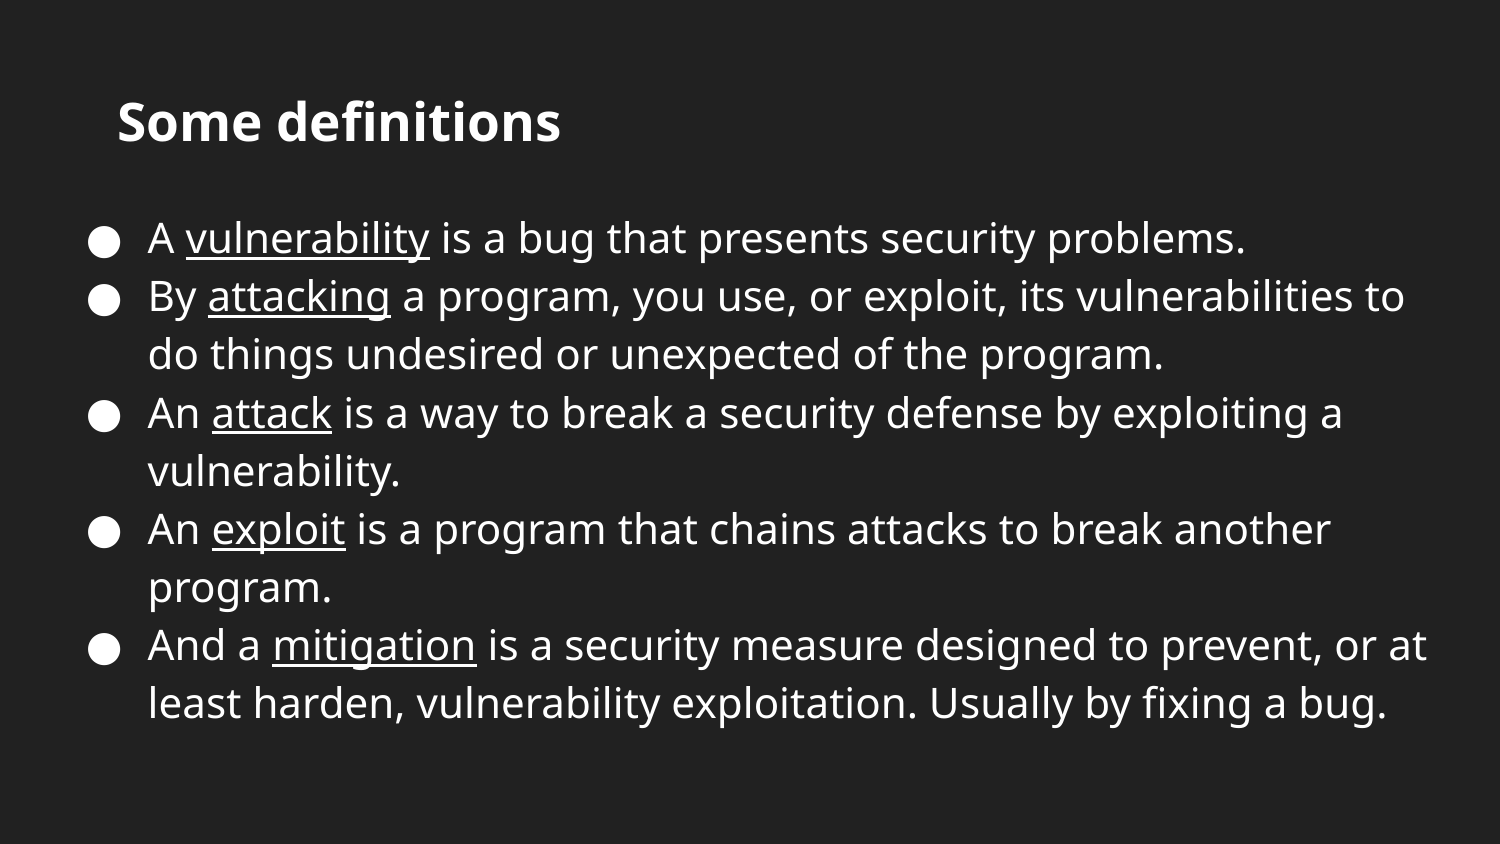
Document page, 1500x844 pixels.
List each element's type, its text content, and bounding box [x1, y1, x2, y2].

title Some definitions [102, 72, 1500, 167]
list A vulnerability is a bug that presents security problems. By attacking a program, you use, or exploit, its vulnerabilities to do things undesired or unexpected of the program. An attack is a way to break a security defense by exploiting a vulnerability. An exploit is a program that chains attacks to break another program. And a mitigation is a security measure designed to prevent, or at least harden, vulnerability exploitation. Usually by fixing a bug. [51, 189, 1449, 808]
